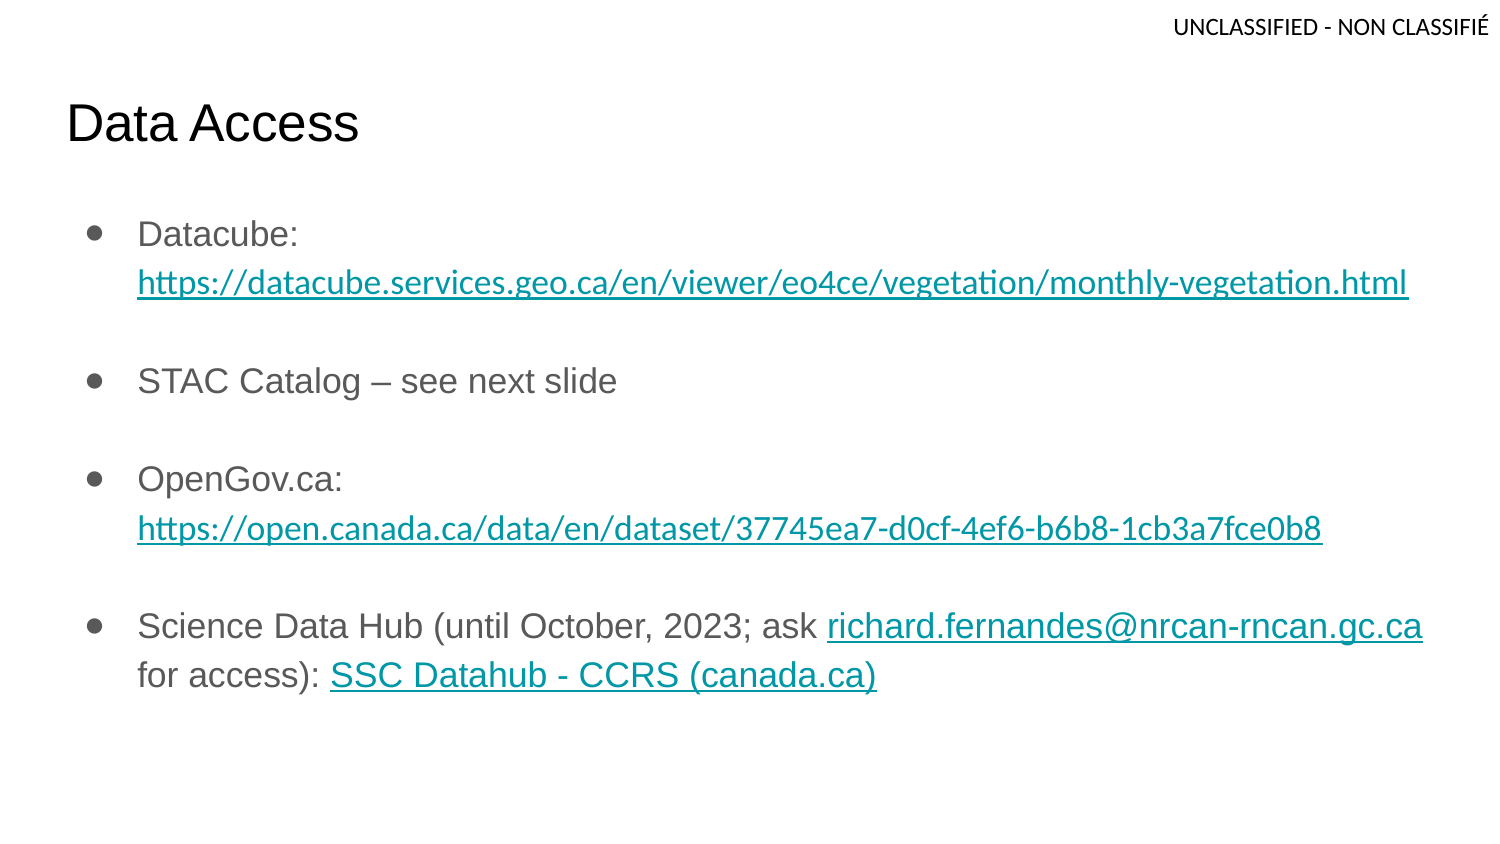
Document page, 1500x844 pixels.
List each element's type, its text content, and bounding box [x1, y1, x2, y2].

title Data Access [51, 72, 1449, 167]
list Datacube: https://datacube.services.geo.ca/en/viewer/eo4ce/vegetation/monthly-vegetation.html STAC Catalog – see next slide OpenGov.ca: https://open.canada.ca/data/en/dataset/37745ea7-d0cf-4ef6-b6b8-1cb3a7fce0b8 Science Data Hub (until October, 2023; ask richard.fernandes@nrcan-rncan.gc.ca for access): SSC Datahub - CCRS (canada.ca) [51, 189, 1449, 750]
